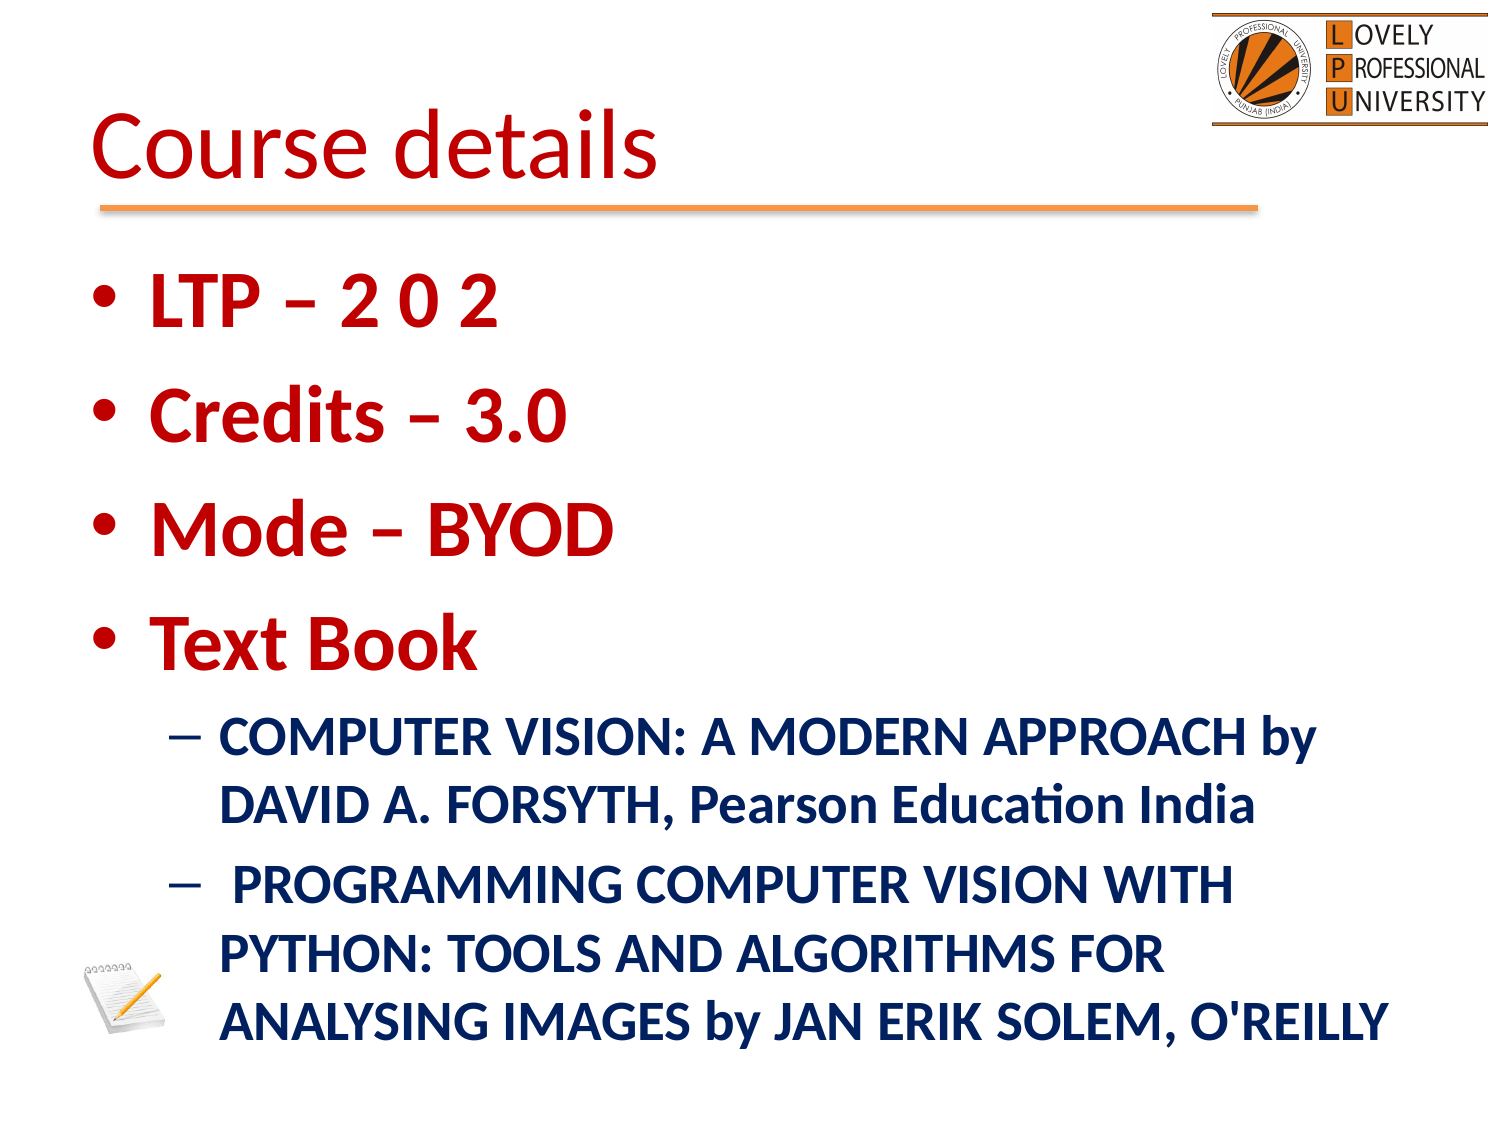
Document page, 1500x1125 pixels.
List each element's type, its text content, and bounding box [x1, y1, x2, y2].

title Course details [75, 45, 1425, 233]
list LTP – 2 0 2 Credits – 3.0 Mode – BYOD Text Book COMPUTER VISION: A MODERN APPROACH by DAVID A. FORSYTH, Pearson Education India PROGRAMMING COMPUTER VISION WITH PYTHON: TOOLS AND ALGORITHMS FOR ANALYSING IMAGES by JAN ERIK SOLEM, O'REILLY [75, 238, 1425, 1071]
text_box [1212, 13, 1488, 126]
picture [74, 958, 169, 1047]
